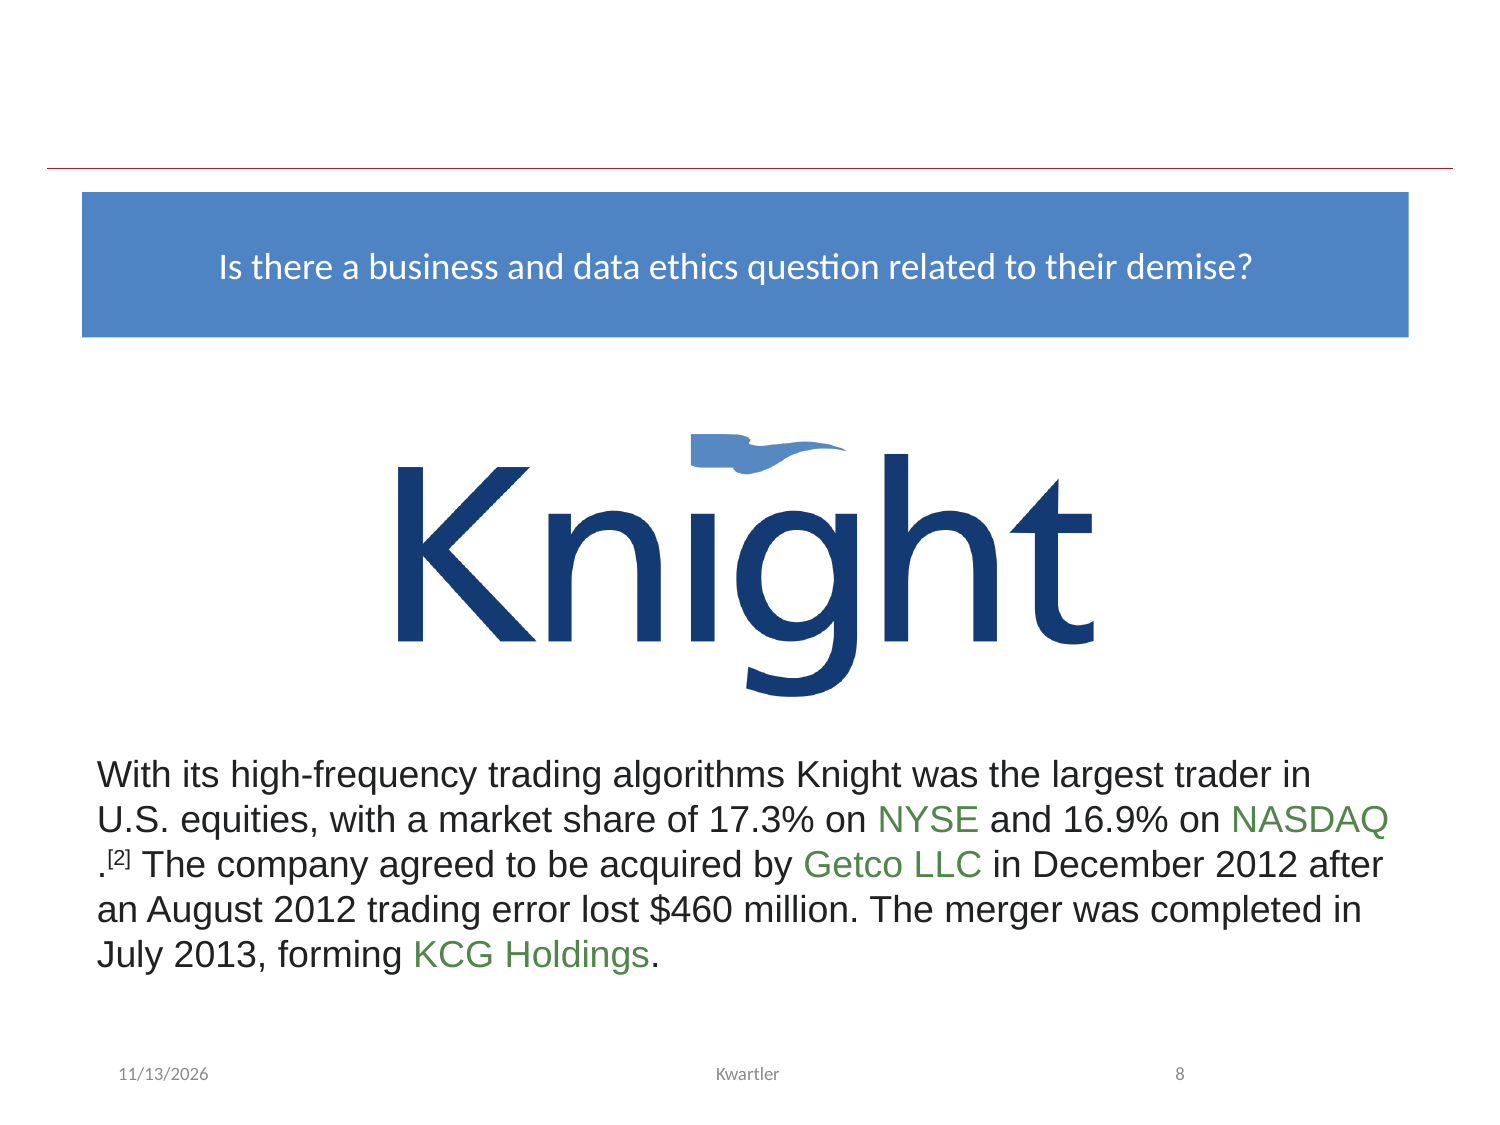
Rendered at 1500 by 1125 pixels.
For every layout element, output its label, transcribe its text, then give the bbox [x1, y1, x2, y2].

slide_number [103, 1042, 441, 1103]
picture [396, 432, 1095, 698]
text_box With its high-frequency trading algorithms Knight was the largest trader in U.S. equities, with a market share of 17.3% on NYSE and 16.9% on NASDAQ.[2] The company agreed to be acquired by Getco LLC in December 2012 after an August 2012 trading error lost $460 million. The merger was completed in July 2013, forming KCG Holdings. [82, 742, 1409, 982]
slide_number 8 [1059, 1042, 1200, 1103]
text_box Is there a business and data ethics question related to their demise? [81, 191, 1410, 338]
footer Kwartler [496, 1042, 1004, 1103]
